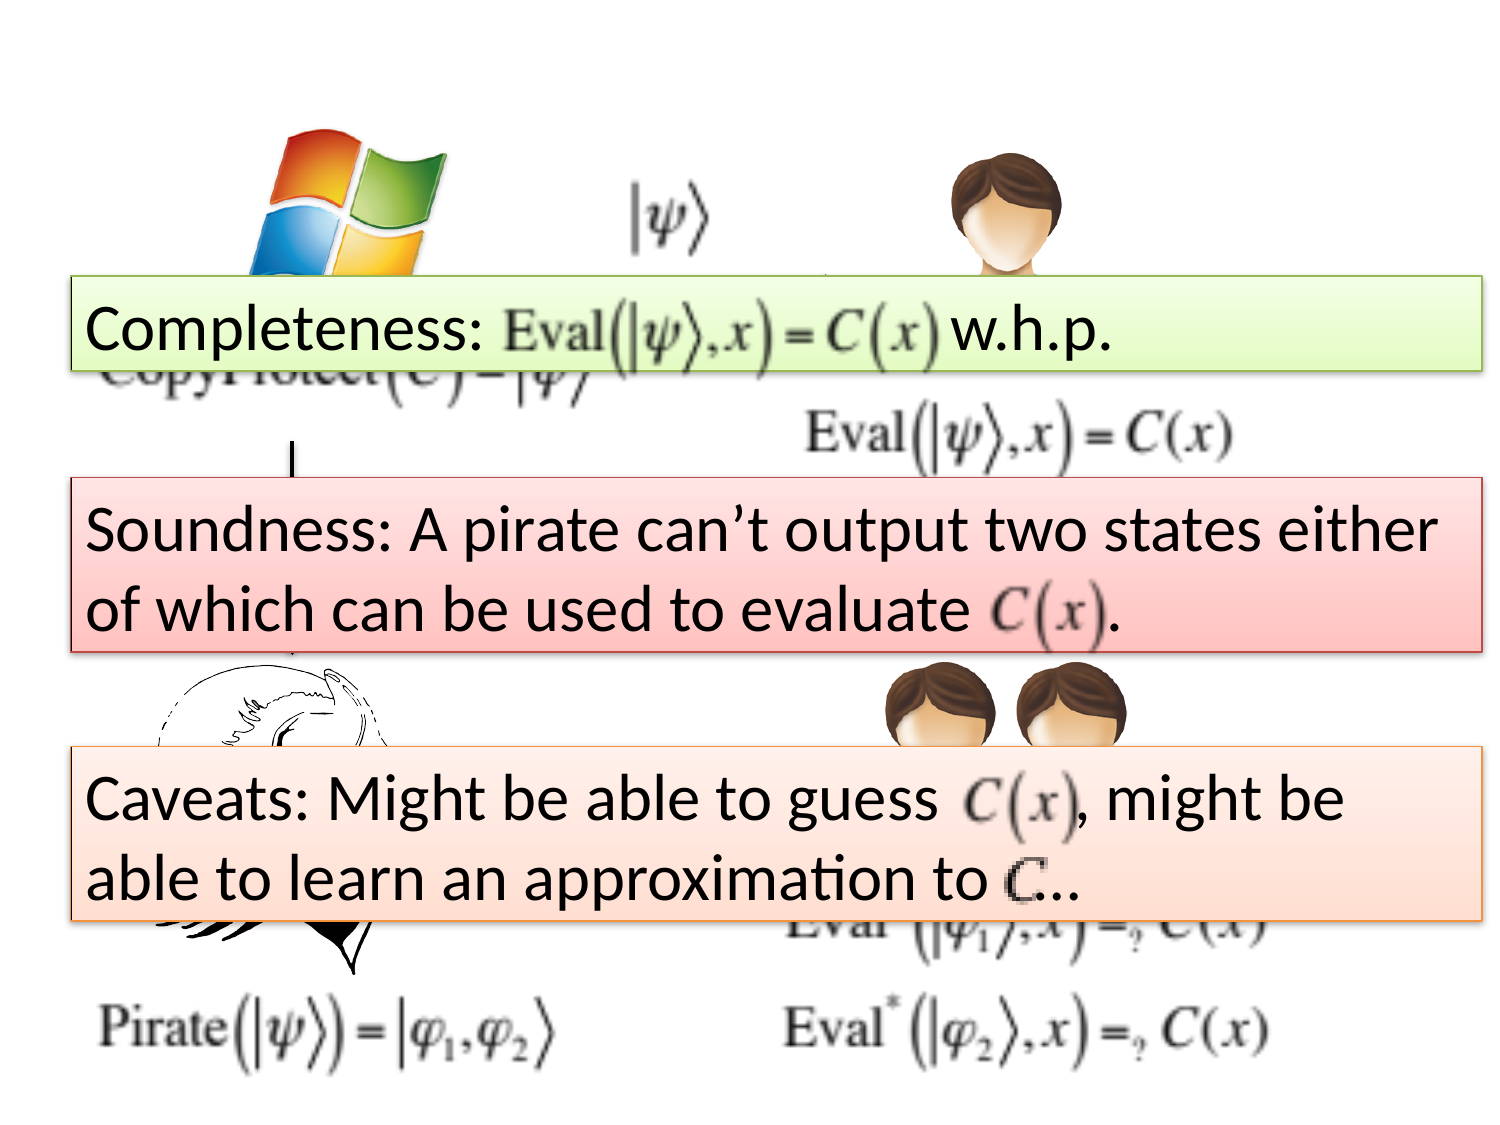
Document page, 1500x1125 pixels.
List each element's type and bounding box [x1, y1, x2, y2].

text_box [624, 173, 714, 262]
picture [244, 115, 452, 275]
text_box [70, 275, 1483, 386]
text_box [775, 931, 1273, 1078]
text_box [70, 477, 1483, 659]
text_box [798, 393, 1240, 475]
picture [150, 659, 452, 746]
text_box [70, 746, 1483, 924]
picture [902, 153, 1119, 275]
text_box [91, 983, 560, 1082]
text_box [93, 393, 595, 414]
picture [150, 924, 452, 984]
text_box [836, 666, 1185, 744]
